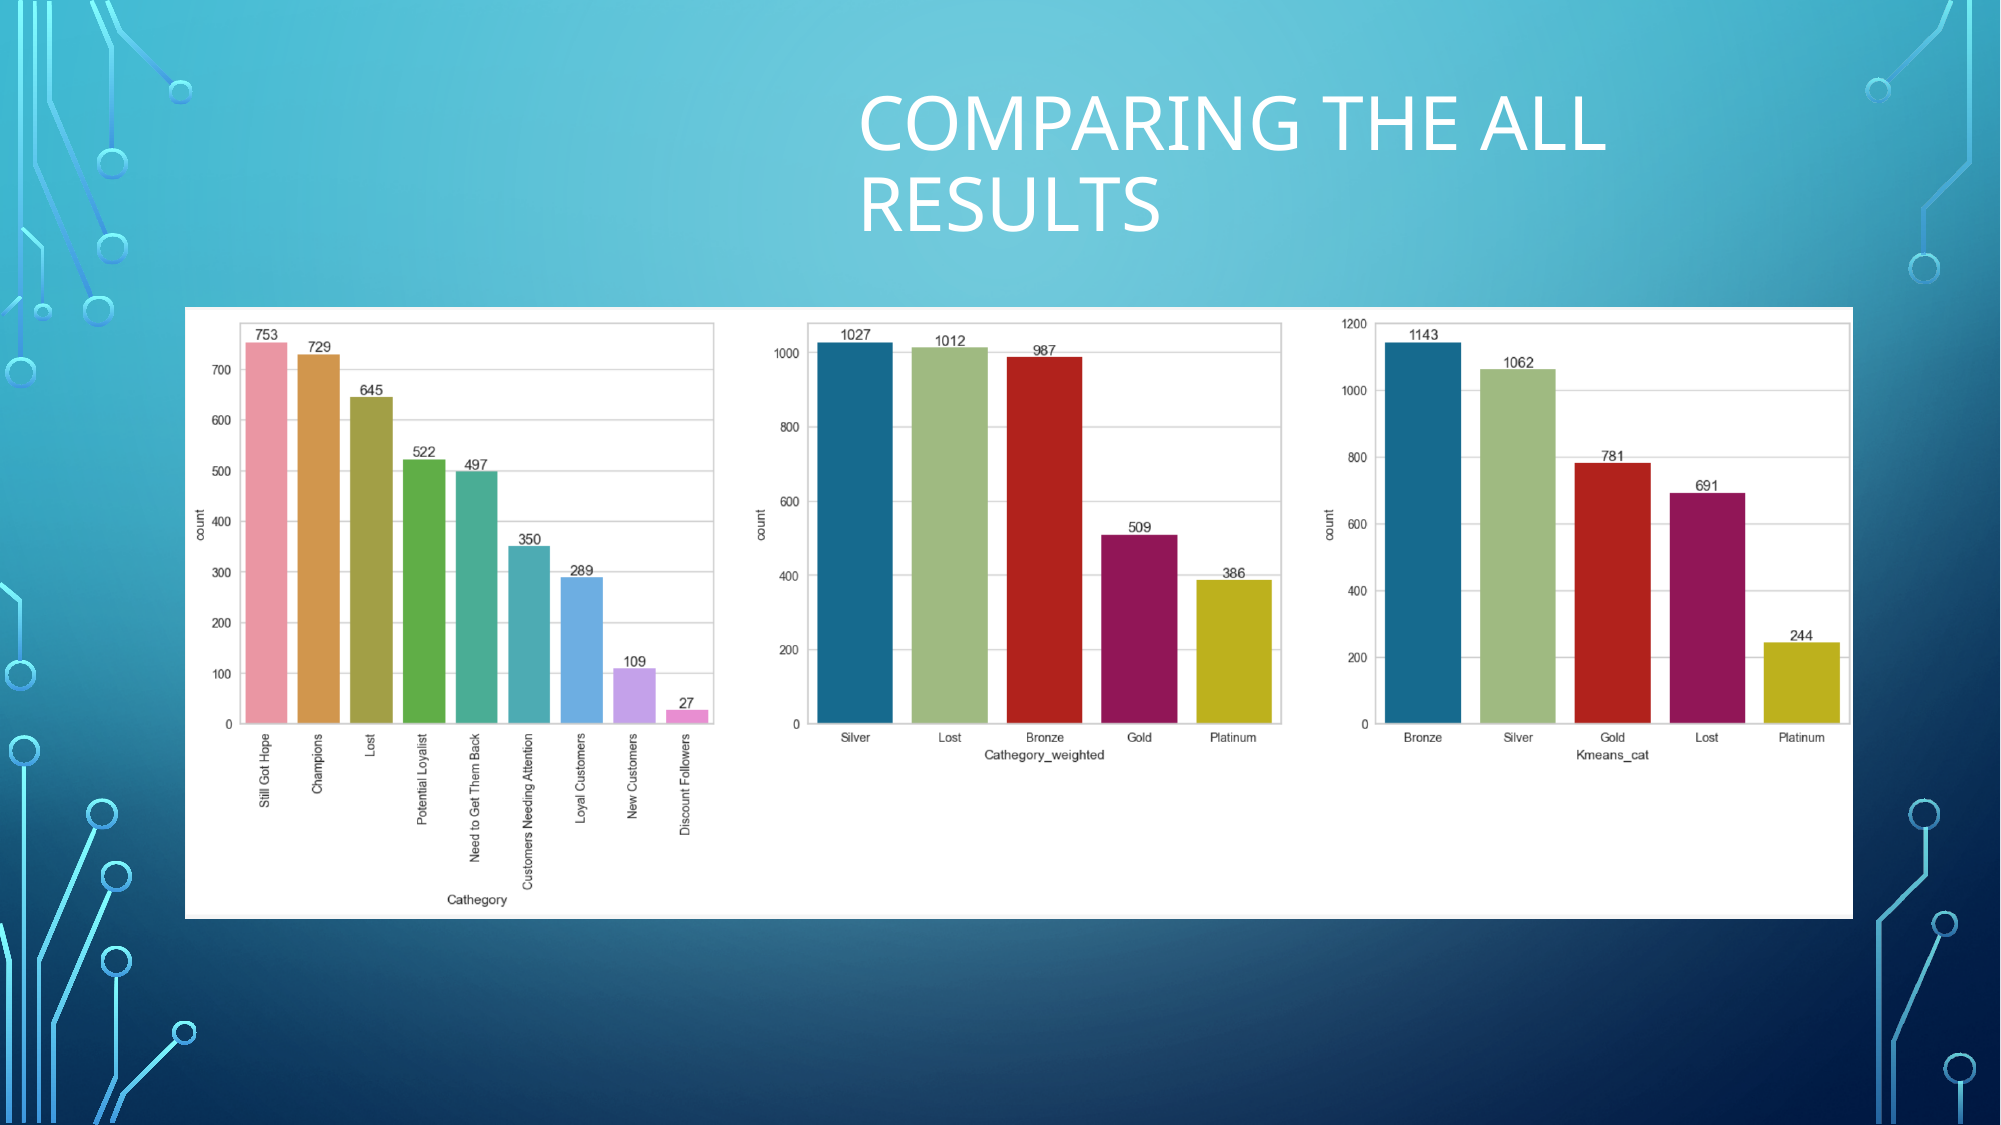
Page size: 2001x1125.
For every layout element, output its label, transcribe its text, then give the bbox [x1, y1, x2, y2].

title Comparing the all results [842, 101, 1813, 233]
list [184, 306, 1853, 919]
